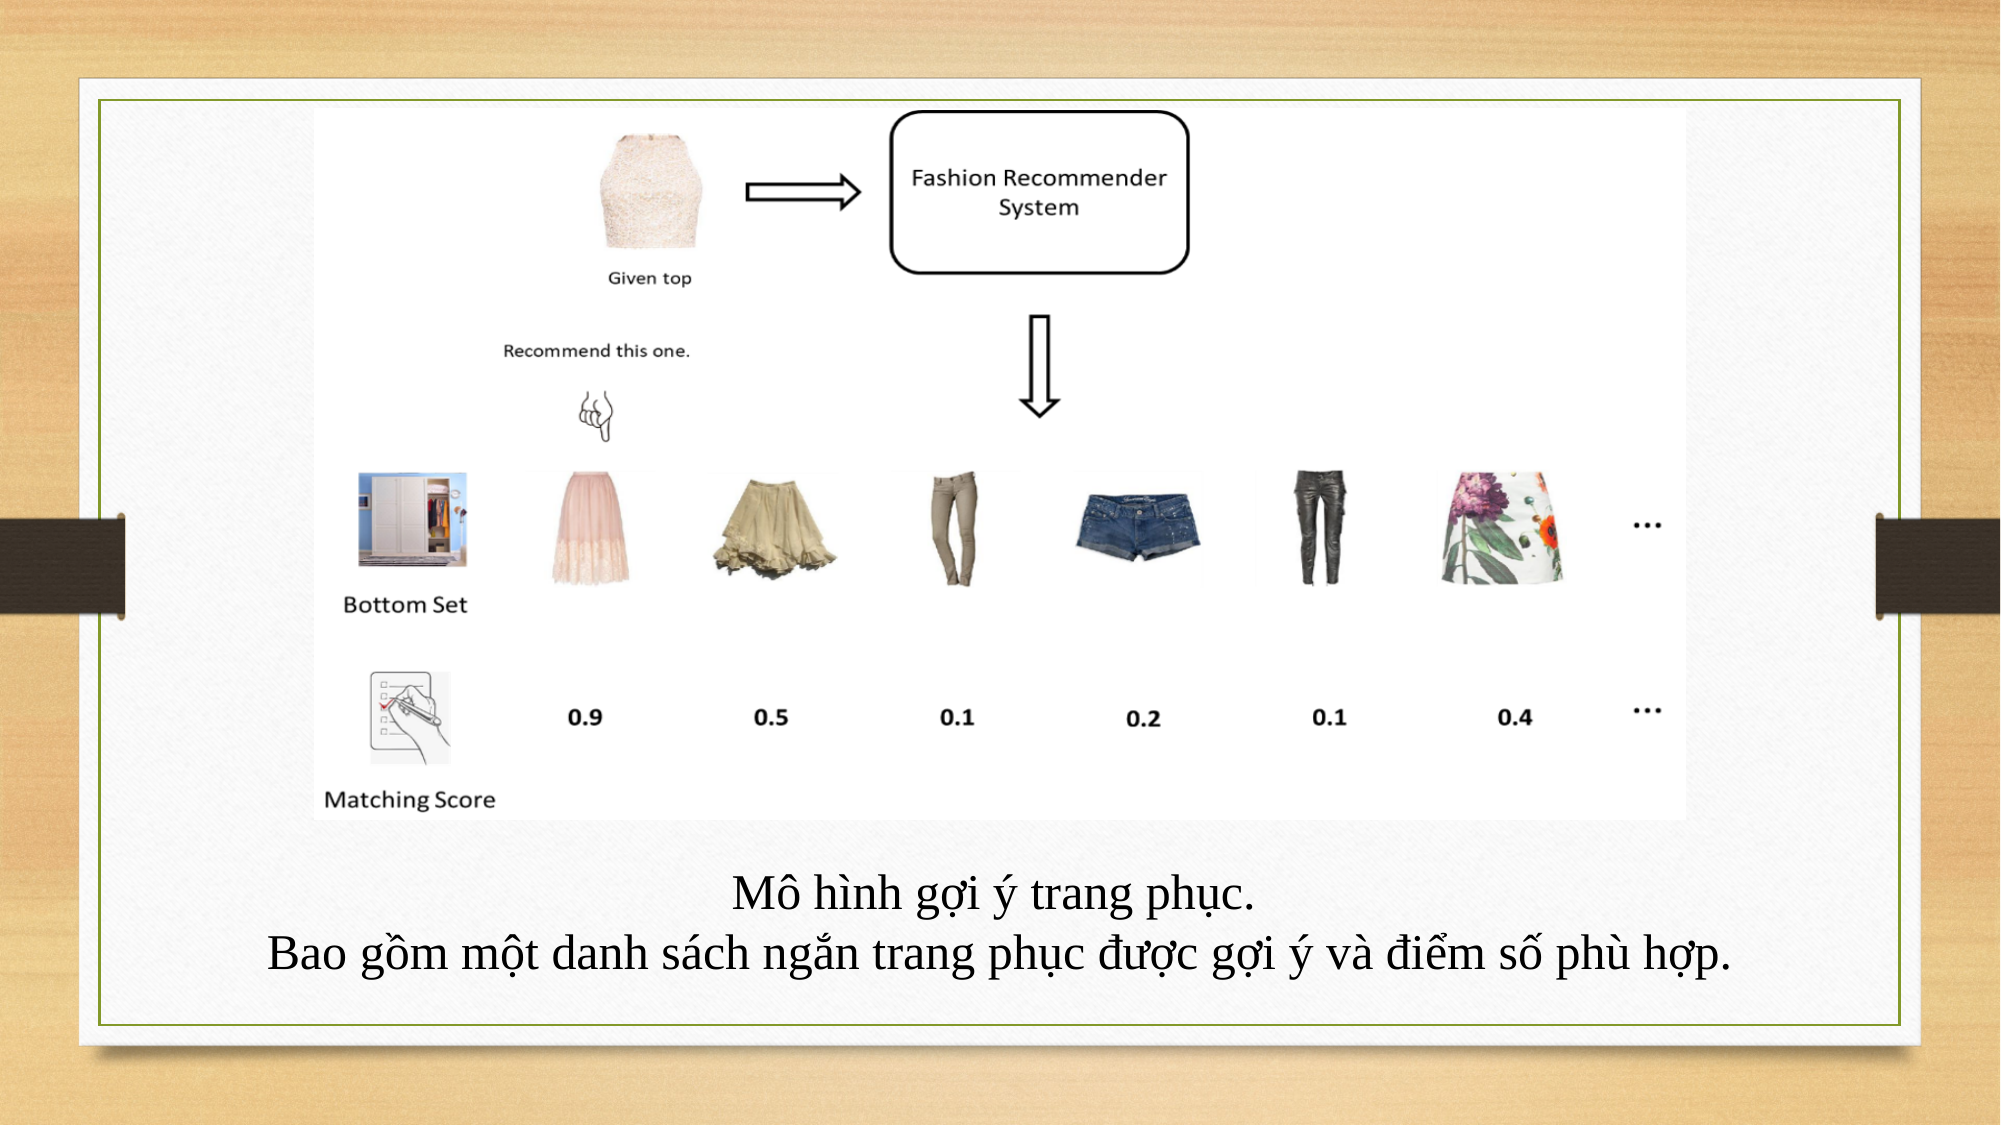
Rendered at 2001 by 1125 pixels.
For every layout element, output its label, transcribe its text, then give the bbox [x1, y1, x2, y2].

text_box Mô hình gợi ý trang phục. Bao gồm một danh sách ngắn trang phục được gợi ý và điểm số phù hợp. [252, 851, 1748, 1047]
picture [0, 0, 2001, 1125]
